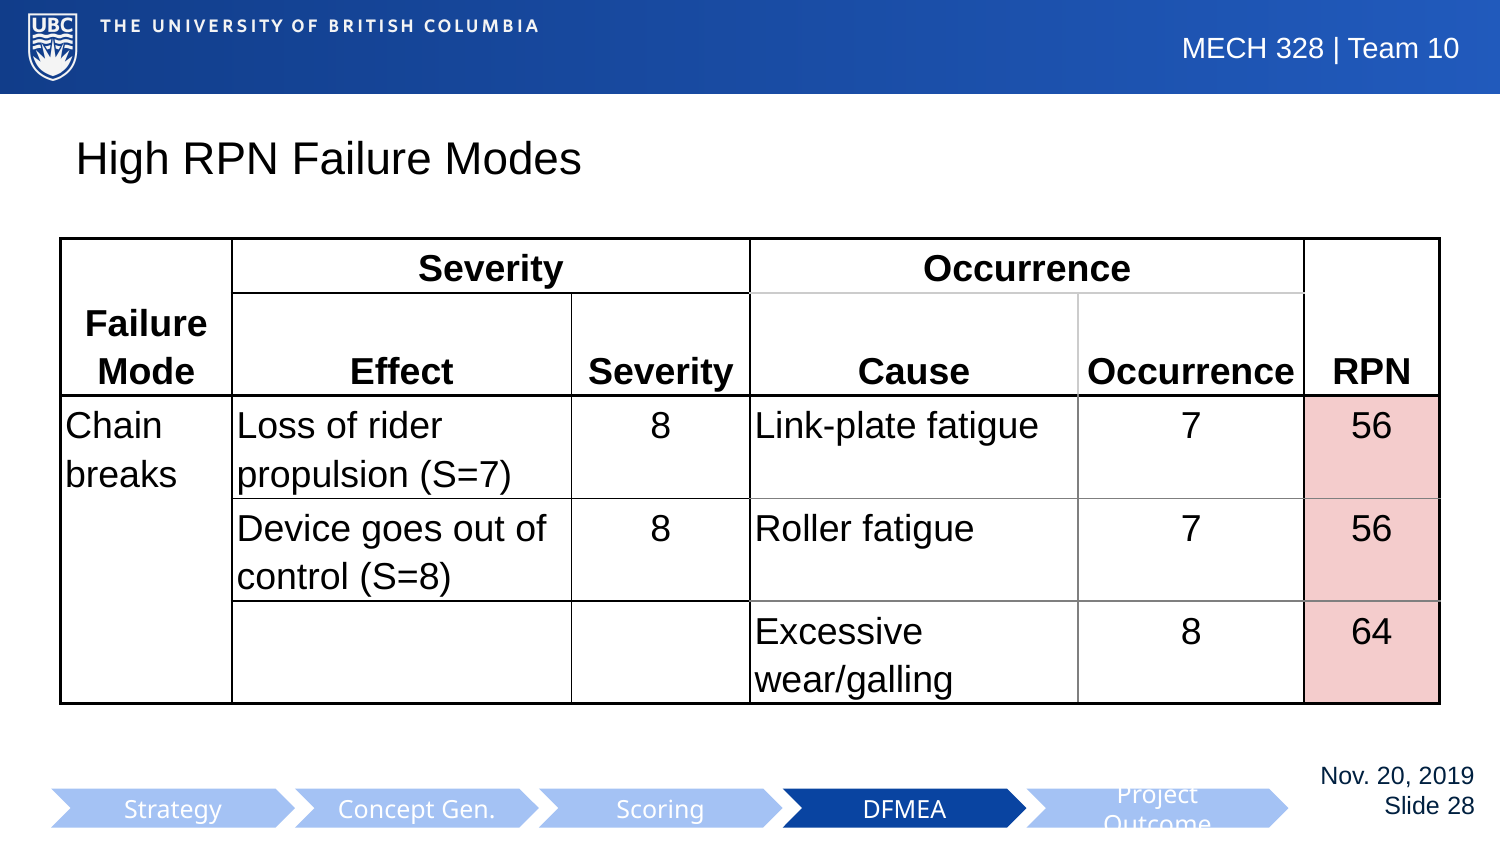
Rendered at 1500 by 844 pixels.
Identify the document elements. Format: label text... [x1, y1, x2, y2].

table_cell Roller fatigue [751, 499, 1077, 600]
table_header RPN [1305, 240, 1438, 394]
table_cell Severity [572, 294, 749, 394]
table_cell Device goes out of control (S=8) [233, 499, 571, 600]
table_cell Occurrence [1079, 294, 1303, 394]
picture [28, 13, 538, 81]
table_cell Chain breaks [62, 397, 231, 702]
table_cell 8 [572, 397, 749, 498]
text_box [50, 788, 1289, 828]
table_cell Excessive wear/galling [751, 602, 1077, 702]
table_cell 56 [1305, 397, 1438, 498]
table_cell 7 [1079, 397, 1303, 498]
table_cell Loss of rider propulsion (S=7) [233, 397, 571, 498]
table_cell [233, 602, 571, 702]
table_cell Cause [751, 294, 1077, 394]
table_cell 7 [1079, 499, 1303, 600]
text_box High RPN Failure Modes [60, 114, 1010, 225]
table_cell 64 [1305, 602, 1438, 702]
table_header Failure Mode [62, 240, 231, 394]
table_header Occurrence [751, 240, 1303, 292]
table_header Severity [233, 240, 749, 292]
table_cell Effect [233, 294, 571, 394]
table_cell [572, 602, 749, 702]
table_cell Link-plate fatigue [751, 397, 1077, 498]
table_cell 8 [572, 499, 749, 600]
table_cell 8 [1079, 602, 1303, 702]
table_cell 56 [1305, 499, 1438, 600]
